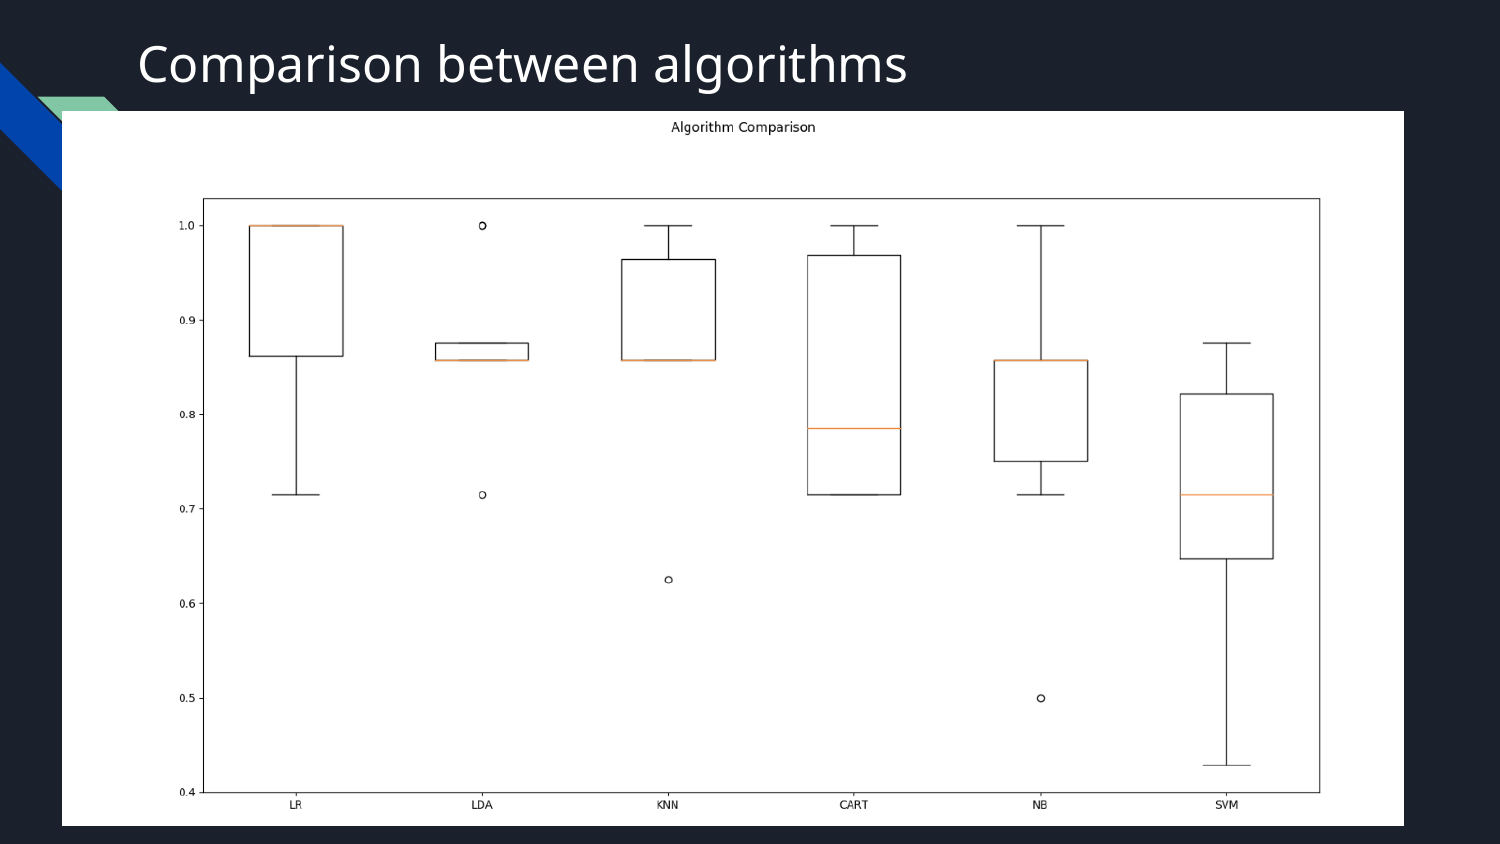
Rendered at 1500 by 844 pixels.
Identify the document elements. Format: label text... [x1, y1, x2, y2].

picture [61, 110, 1405, 826]
title Comparison between algorithms [122, 17, 1253, 109]
